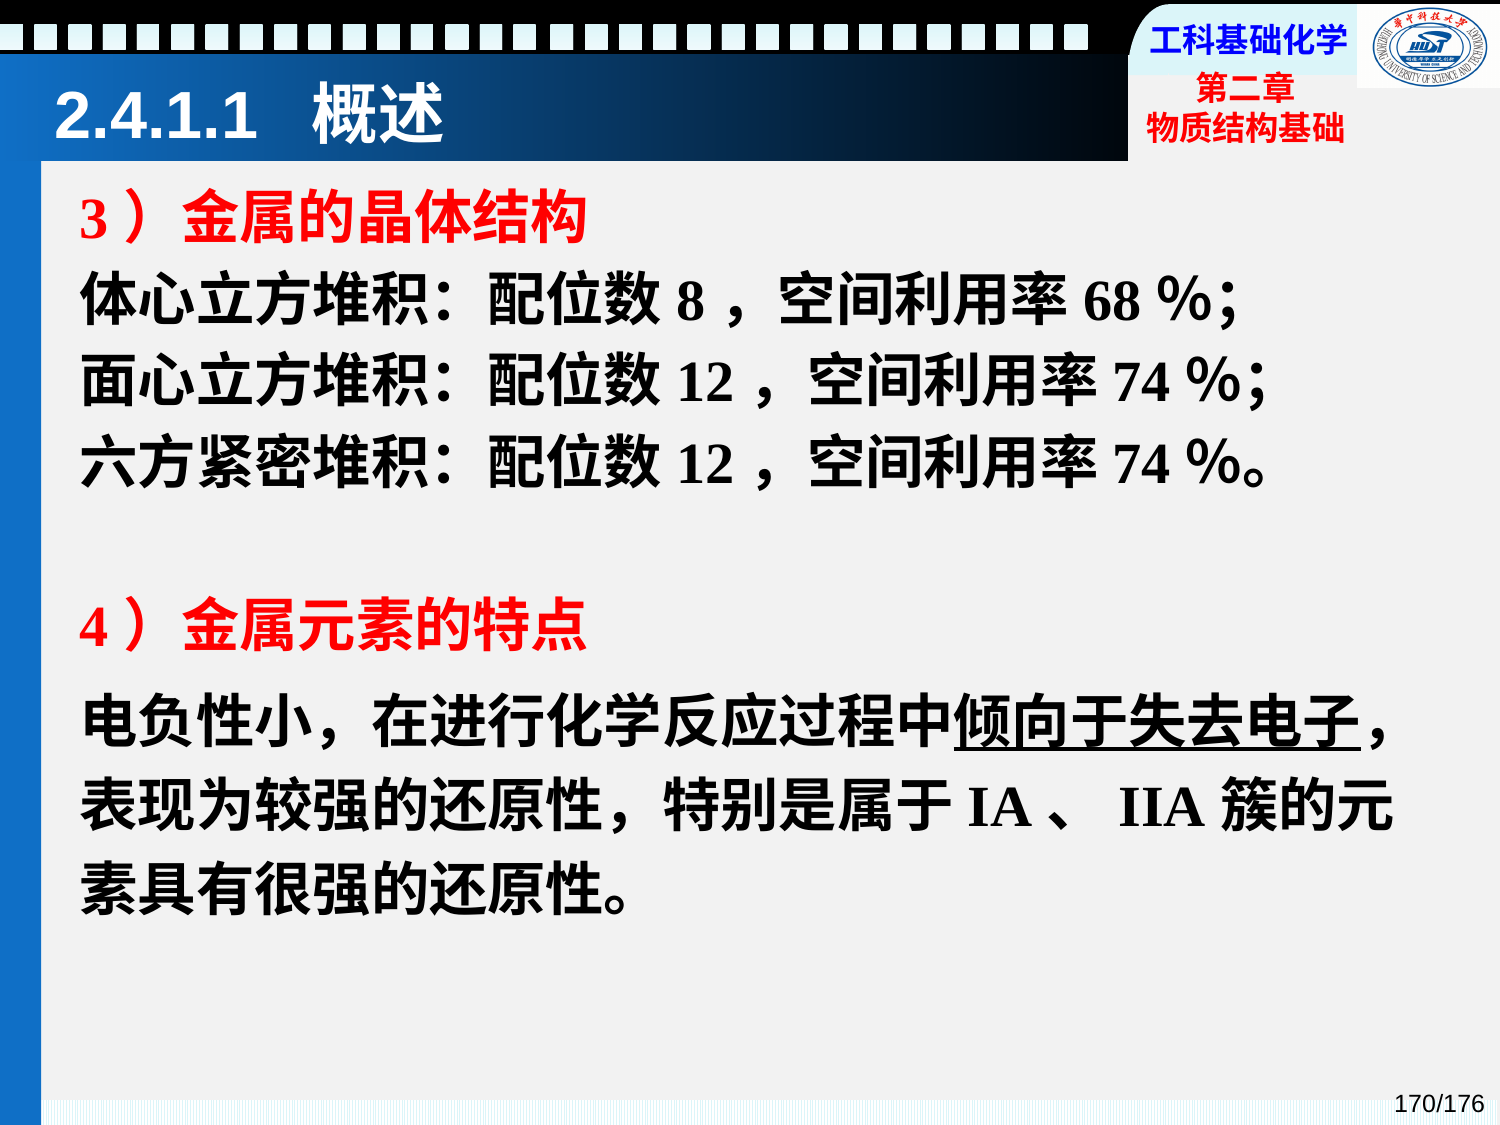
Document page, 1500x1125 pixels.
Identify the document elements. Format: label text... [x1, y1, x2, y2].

list 3）金属的晶体结构 体心立方堆积：配位数8，空间利用率68％； 面心立方堆积：配位数12，空间利用率74％； 六方紧密堆积：配位数12，空间利用率74％。 4）金属元素的特点 电负性小，在进行化学反应过程中倾向于失去电子，表现为较强的还原性，特别是属于IA、IIA簇的元素具有很强的还原性。 [64, 172, 1453, 1036]
picture [1357, 4, 1500, 88]
text_box 2.4.1.1 概述 [40, 73, 739, 149]
